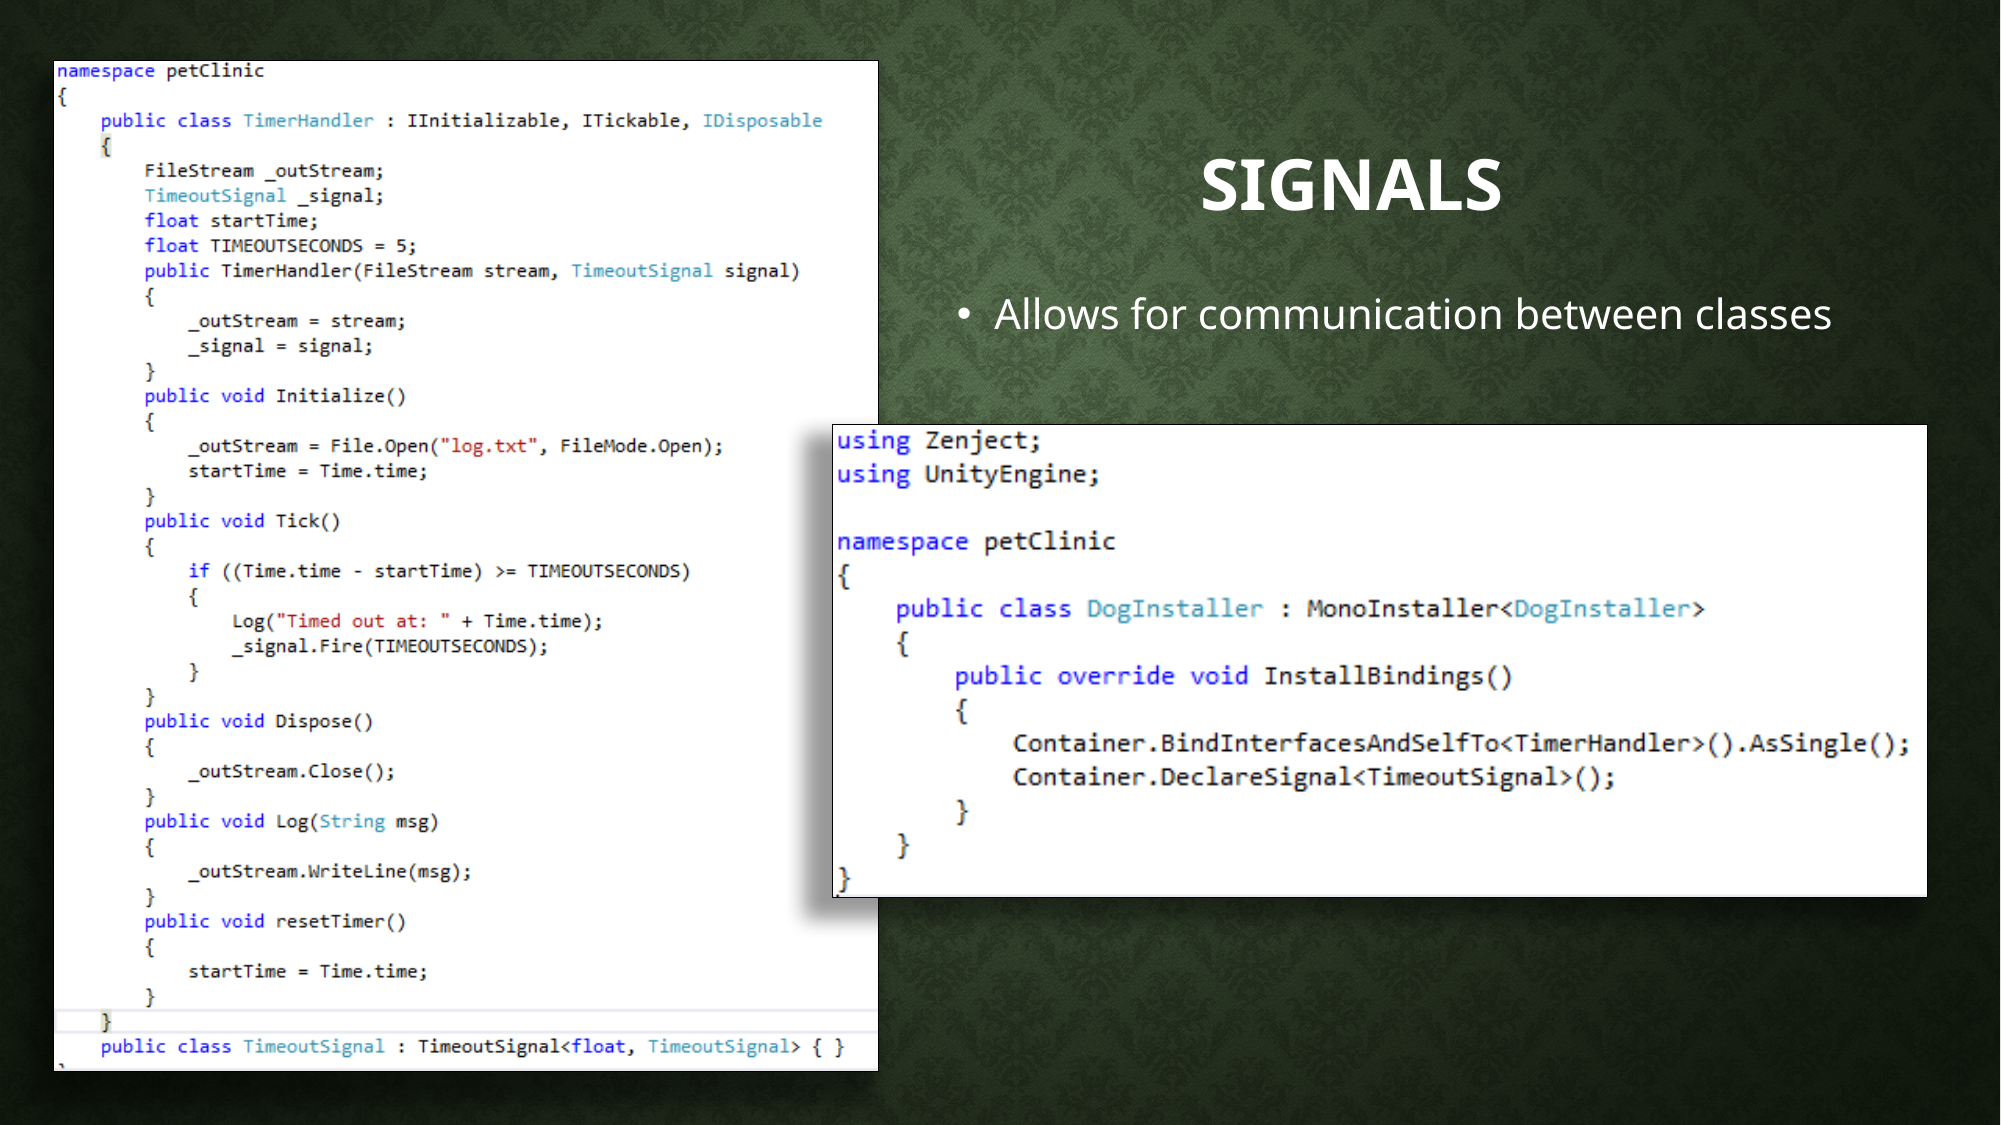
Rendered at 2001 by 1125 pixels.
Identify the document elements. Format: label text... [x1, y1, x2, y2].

title Signals [899, 78, 1805, 297]
list Allows for communication between classes [941, 270, 1849, 365]
picture [53, 60, 1928, 1072]
